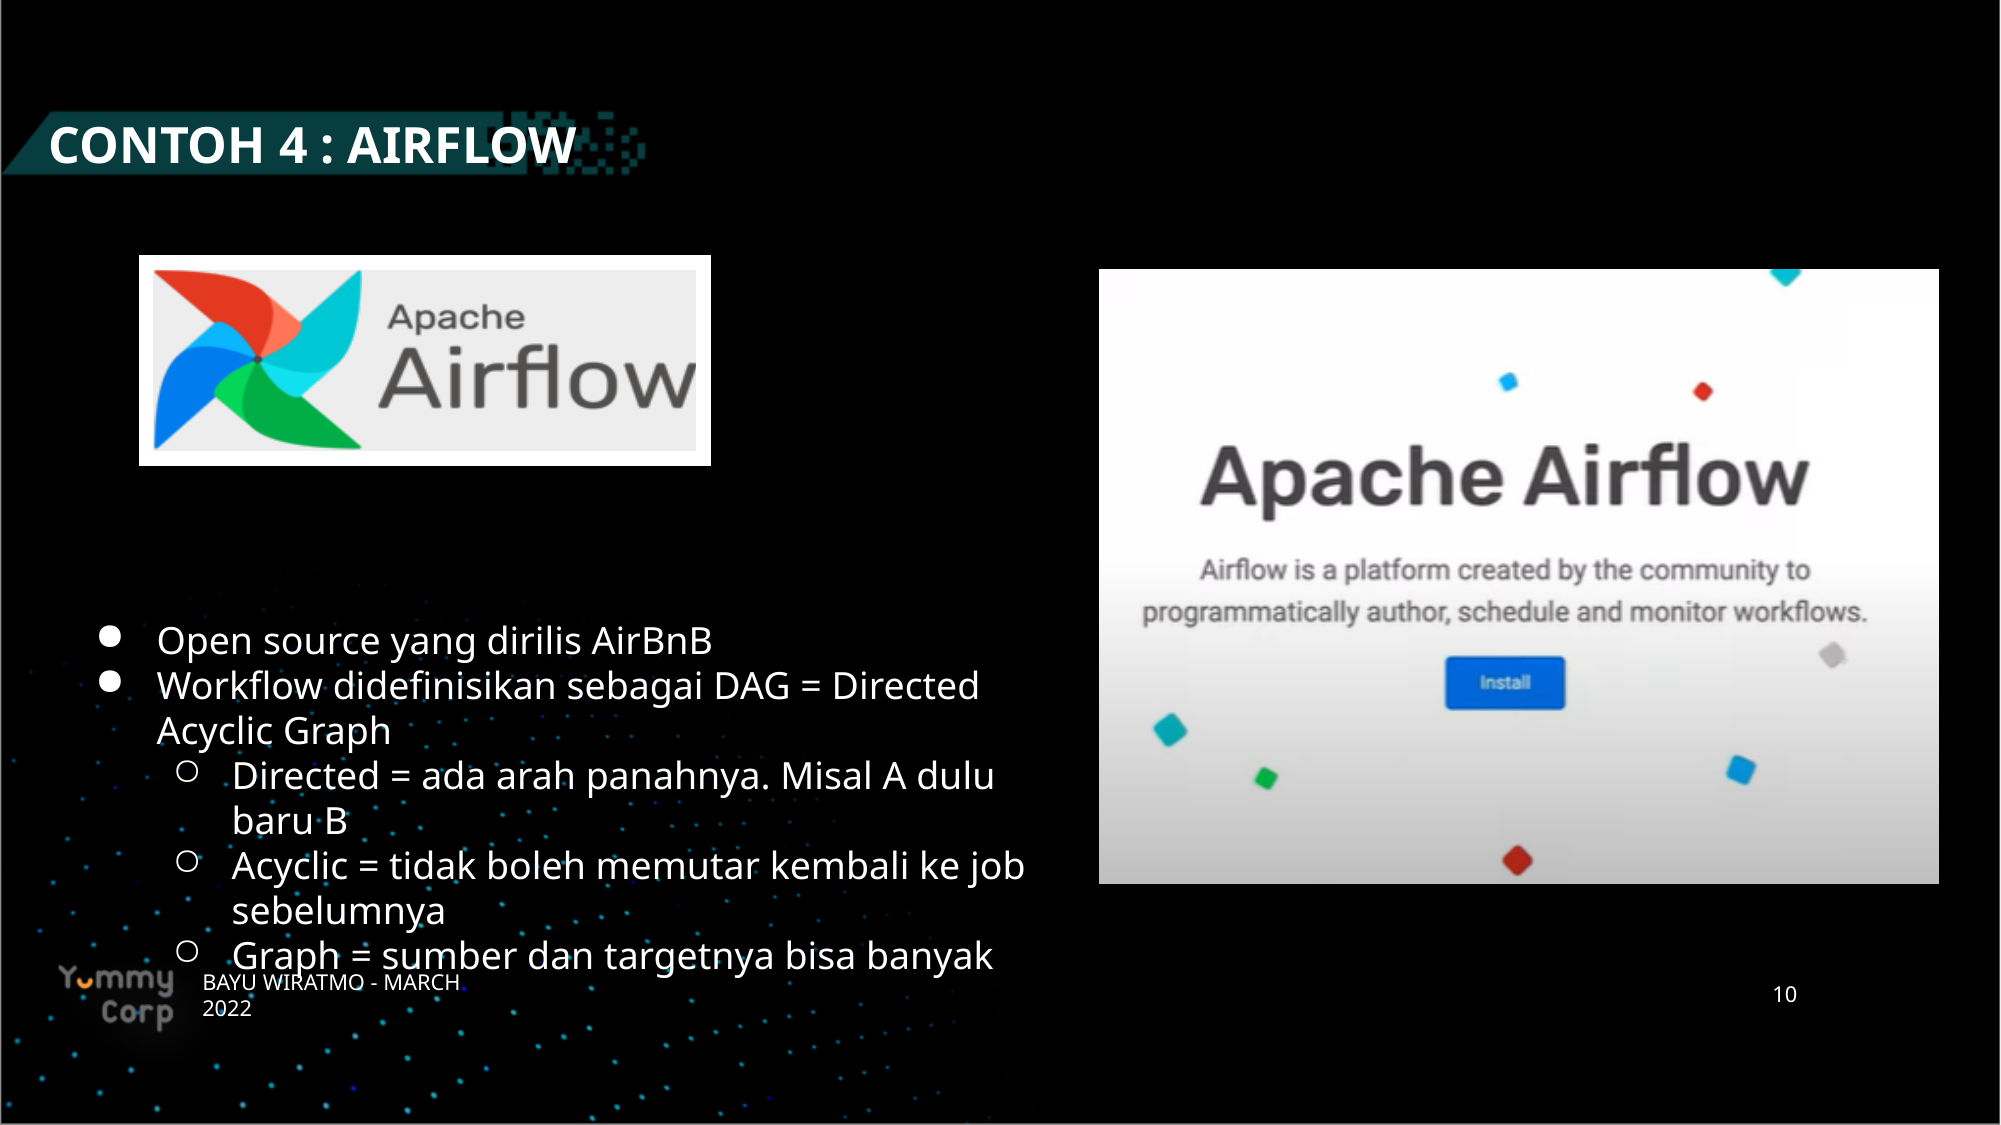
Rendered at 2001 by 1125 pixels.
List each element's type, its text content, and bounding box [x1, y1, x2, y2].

picture [0, 0, 2001, 1125]
text_box Open source yang dirilis AirBnB Workflow didefinisikan sebagai DAG = Directed Acyclic Graph Directed = ada arah panahnya. Misal A dulu baru B Acyclic = tidak boleh memutar kembali ke job sebelumnya Graph = sumber dan targetnya bisa banyak [66, 609, 1083, 1029]
title Contoh 4 : airflow [33, 112, 1000, 189]
slide_number 10 [1685, 965, 1813, 1025]
